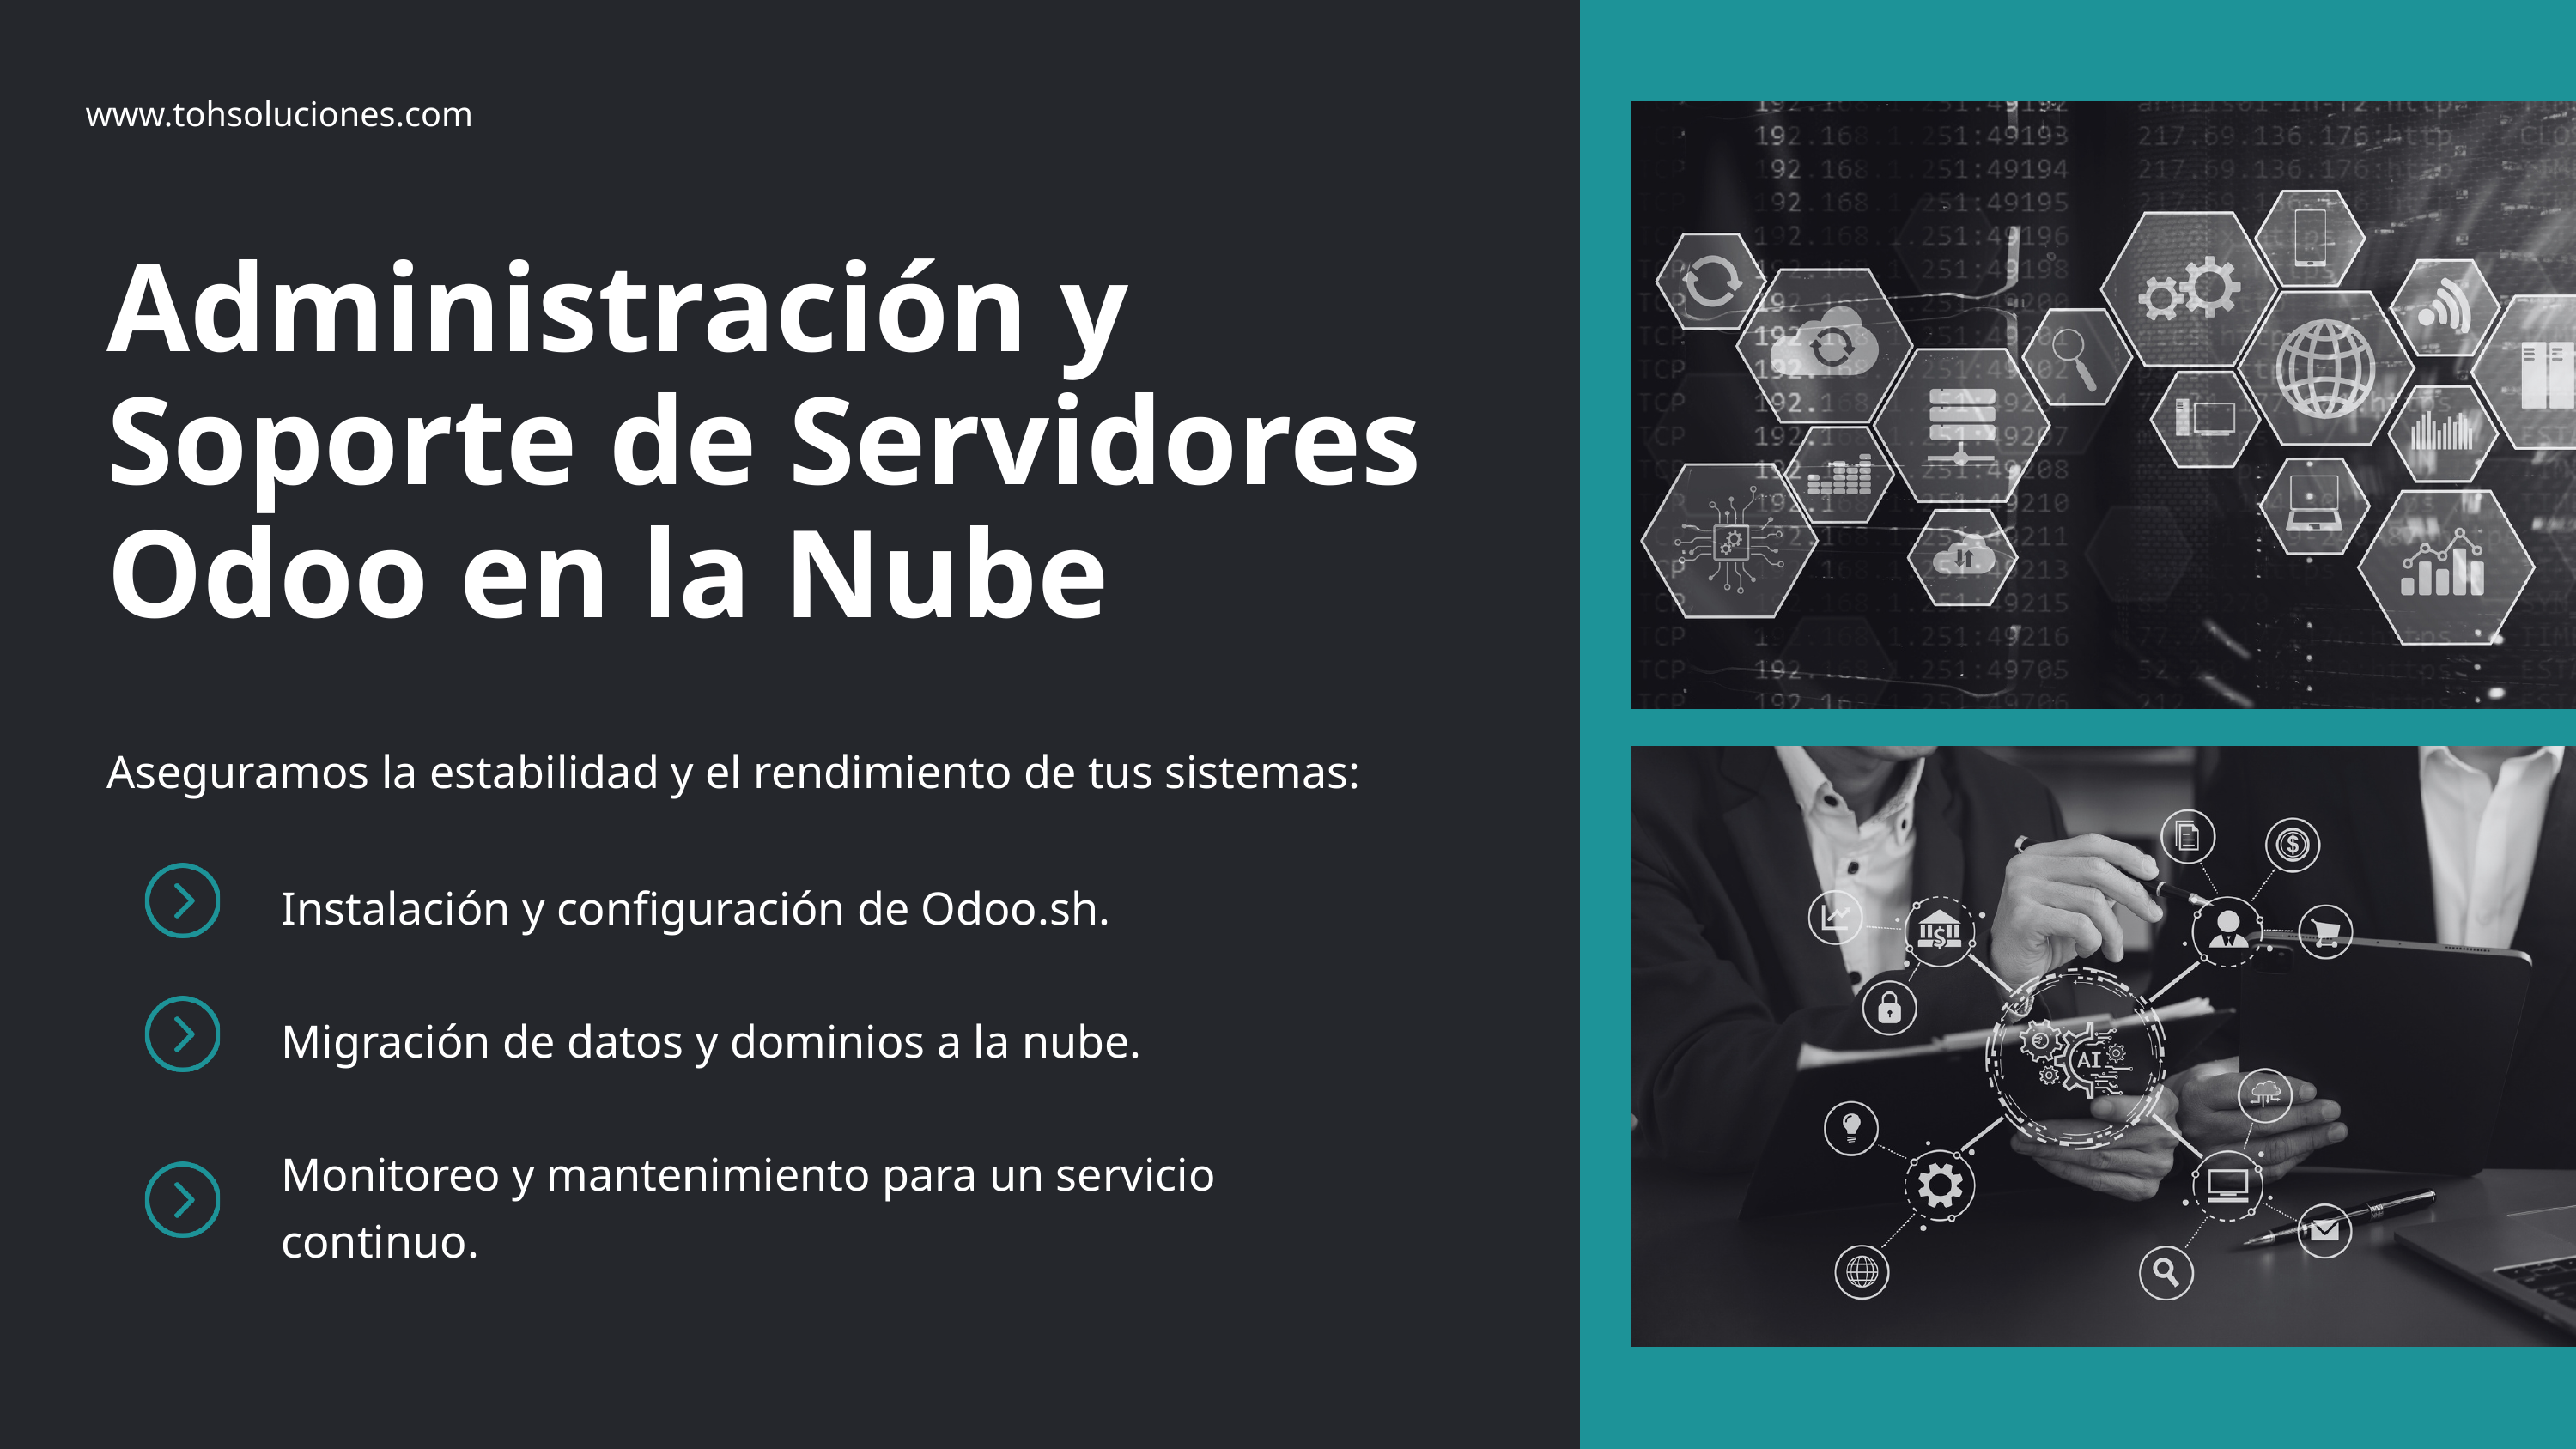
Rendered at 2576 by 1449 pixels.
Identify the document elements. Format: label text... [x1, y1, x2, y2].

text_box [144, 863, 1399, 1259]
text_box www.tohsoluciones.com [85, 86, 508, 134]
text_box Administración y Soporte de Servidores Odoo en la Nube [106, 242, 1529, 642]
text_box Aseguramos la estabilidad y el rendimiento de tus sistemas: [106, 753, 1414, 798]
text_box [1579, 0, 2576, 1449]
